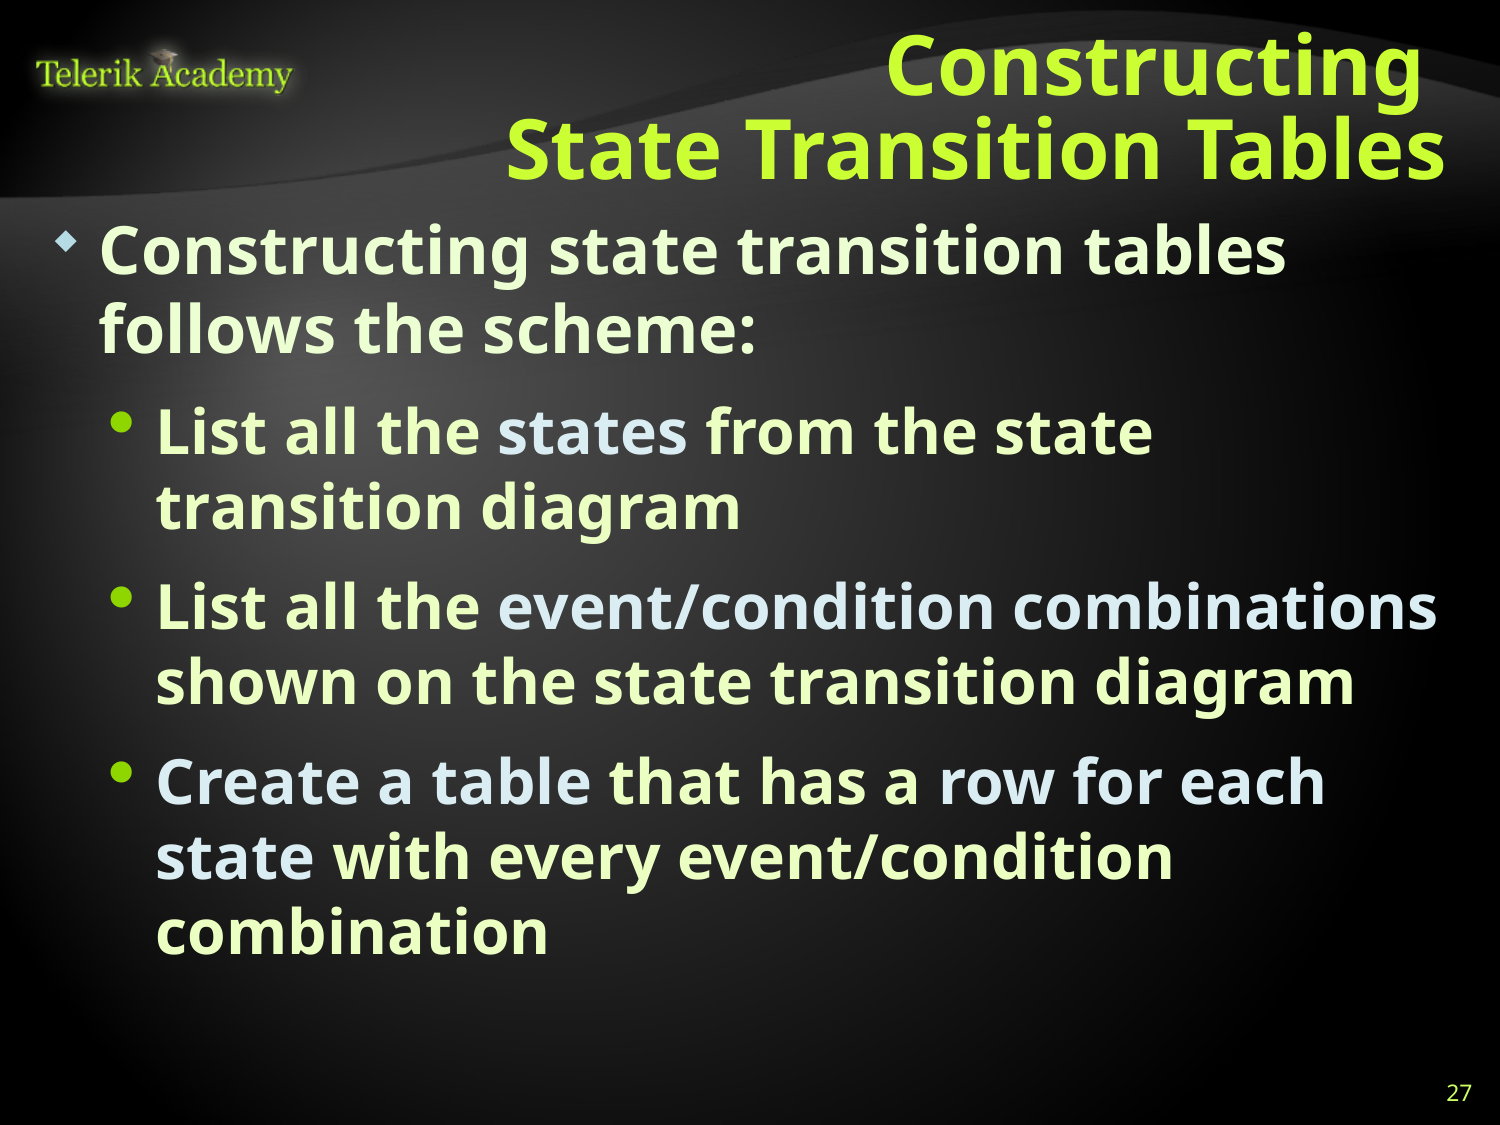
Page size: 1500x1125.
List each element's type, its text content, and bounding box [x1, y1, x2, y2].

picture [0, 0, 1500, 1125]
slide_number 27 [1412, 1074, 1488, 1113]
title Constructing State Transition Tables [300, 37, 1463, 188]
list Constructing state transition tables follows the scheme: List all the states from the state transition diagram List all the event/condition combinations shown on the state transition diagram Create a table that has a row for each state with every event/condition combination [37, 200, 1463, 1100]
